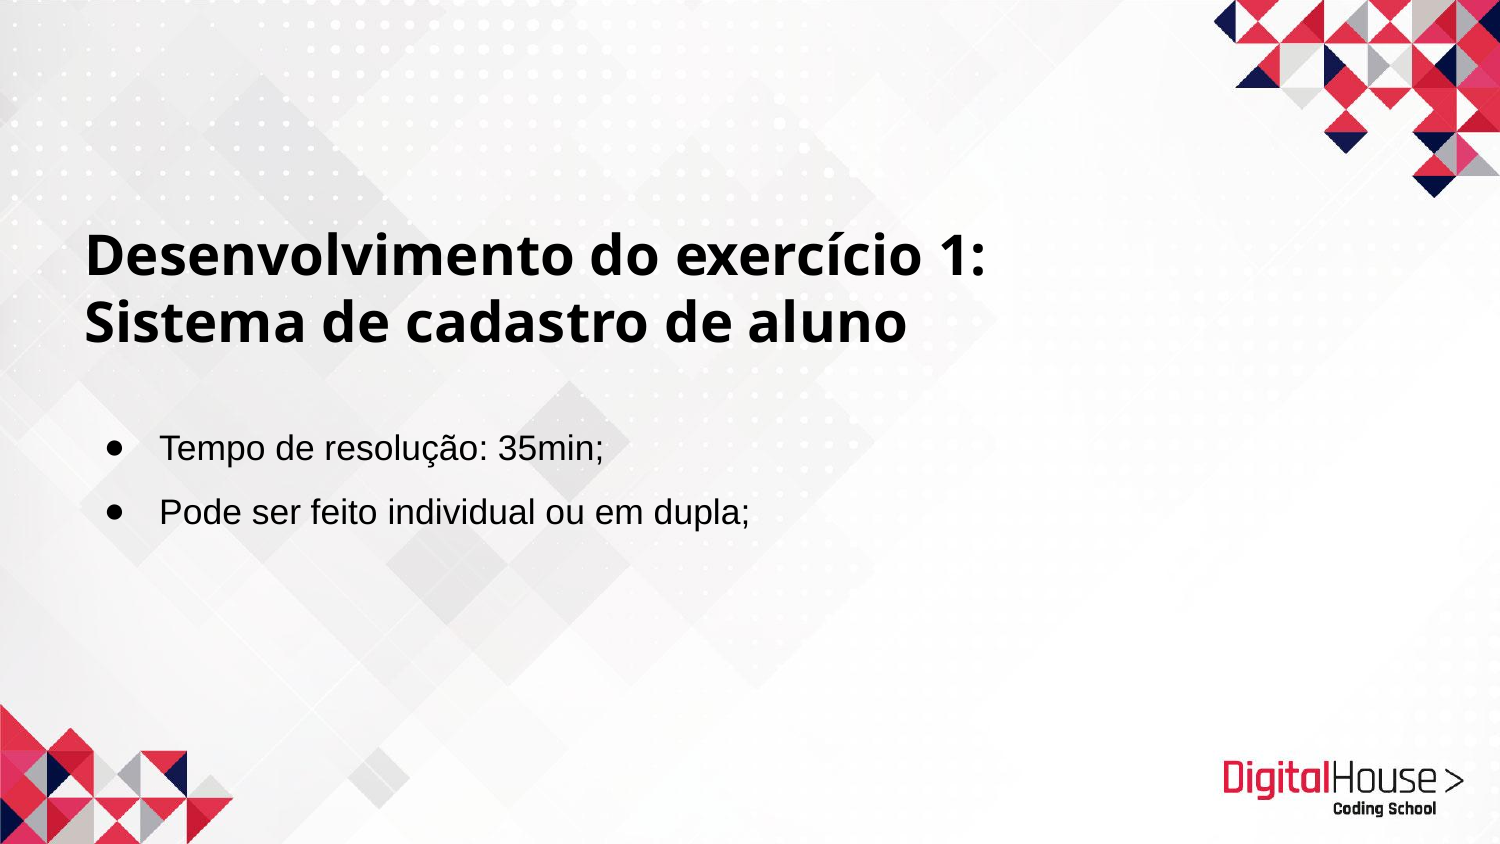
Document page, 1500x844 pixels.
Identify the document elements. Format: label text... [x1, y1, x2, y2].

text_box Tempo de resolução: 35min; Pode ser feito individual ou em dupla; [69, 388, 1381, 567]
picture [0, 0, 1500, 844]
title Desenvolvimento do exercício 1: Sistema de cadastro de aluno [69, 204, 1381, 344]
